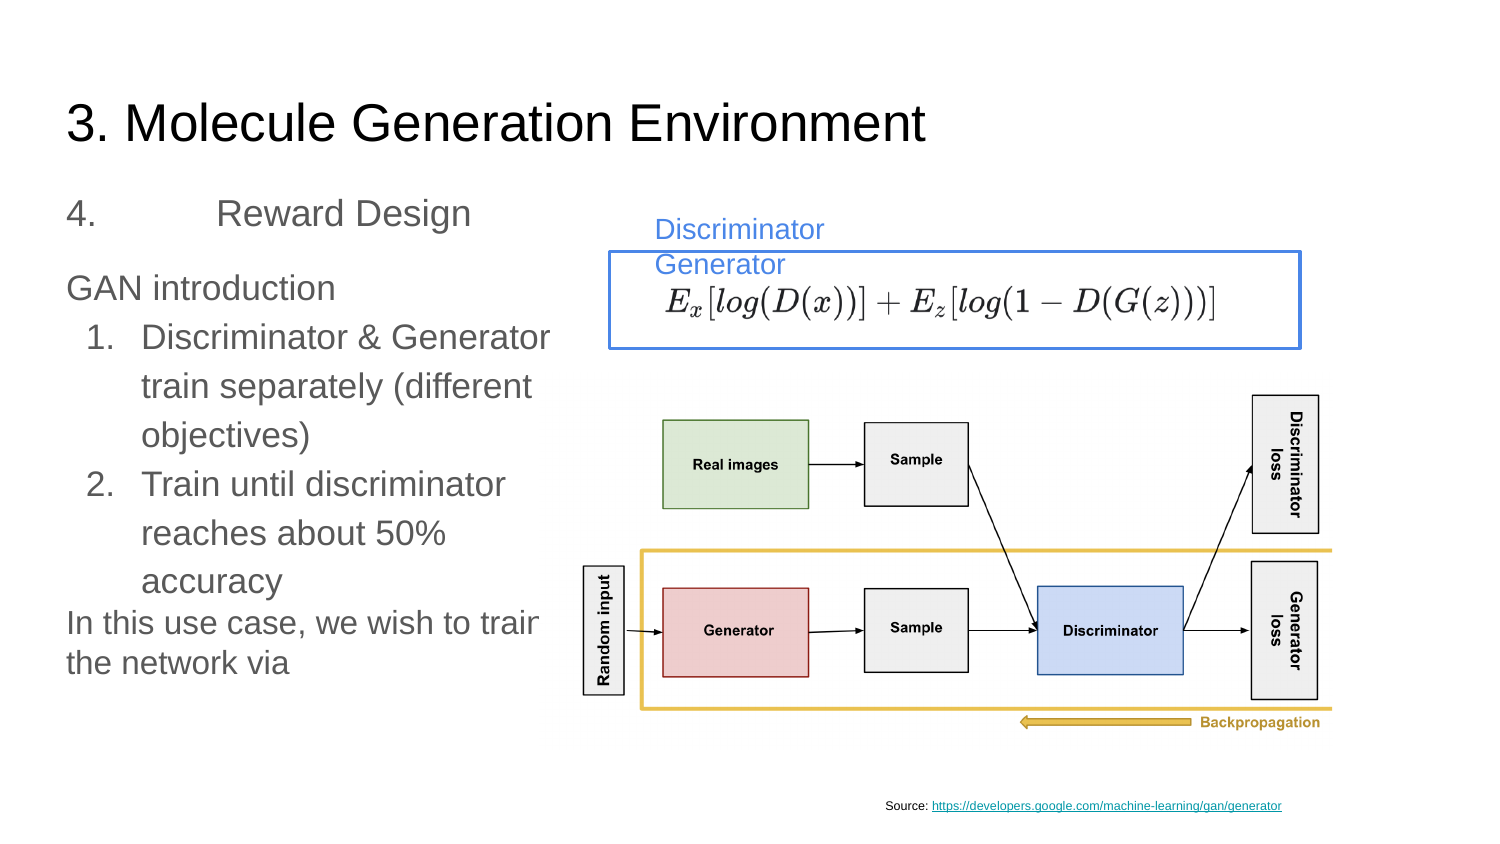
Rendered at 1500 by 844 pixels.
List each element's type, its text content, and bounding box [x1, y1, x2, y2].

list 4. Reward Design GAN introduction Discriminator & Generator train separately (different objectives) Train until discriminator reaches about 50% accuracy In this use case, we wish to train the network via [51, 166, 581, 760]
text_box Source: https://developers.google.com/machine-learning/gan/generator [870, 780, 1351, 816]
title 3. Molecule Generation Environment [51, 72, 1449, 167]
picture [611, 252, 1299, 347]
text_box Discriminator Generator [639, 194, 1271, 251]
picture [519, 372, 1333, 750]
